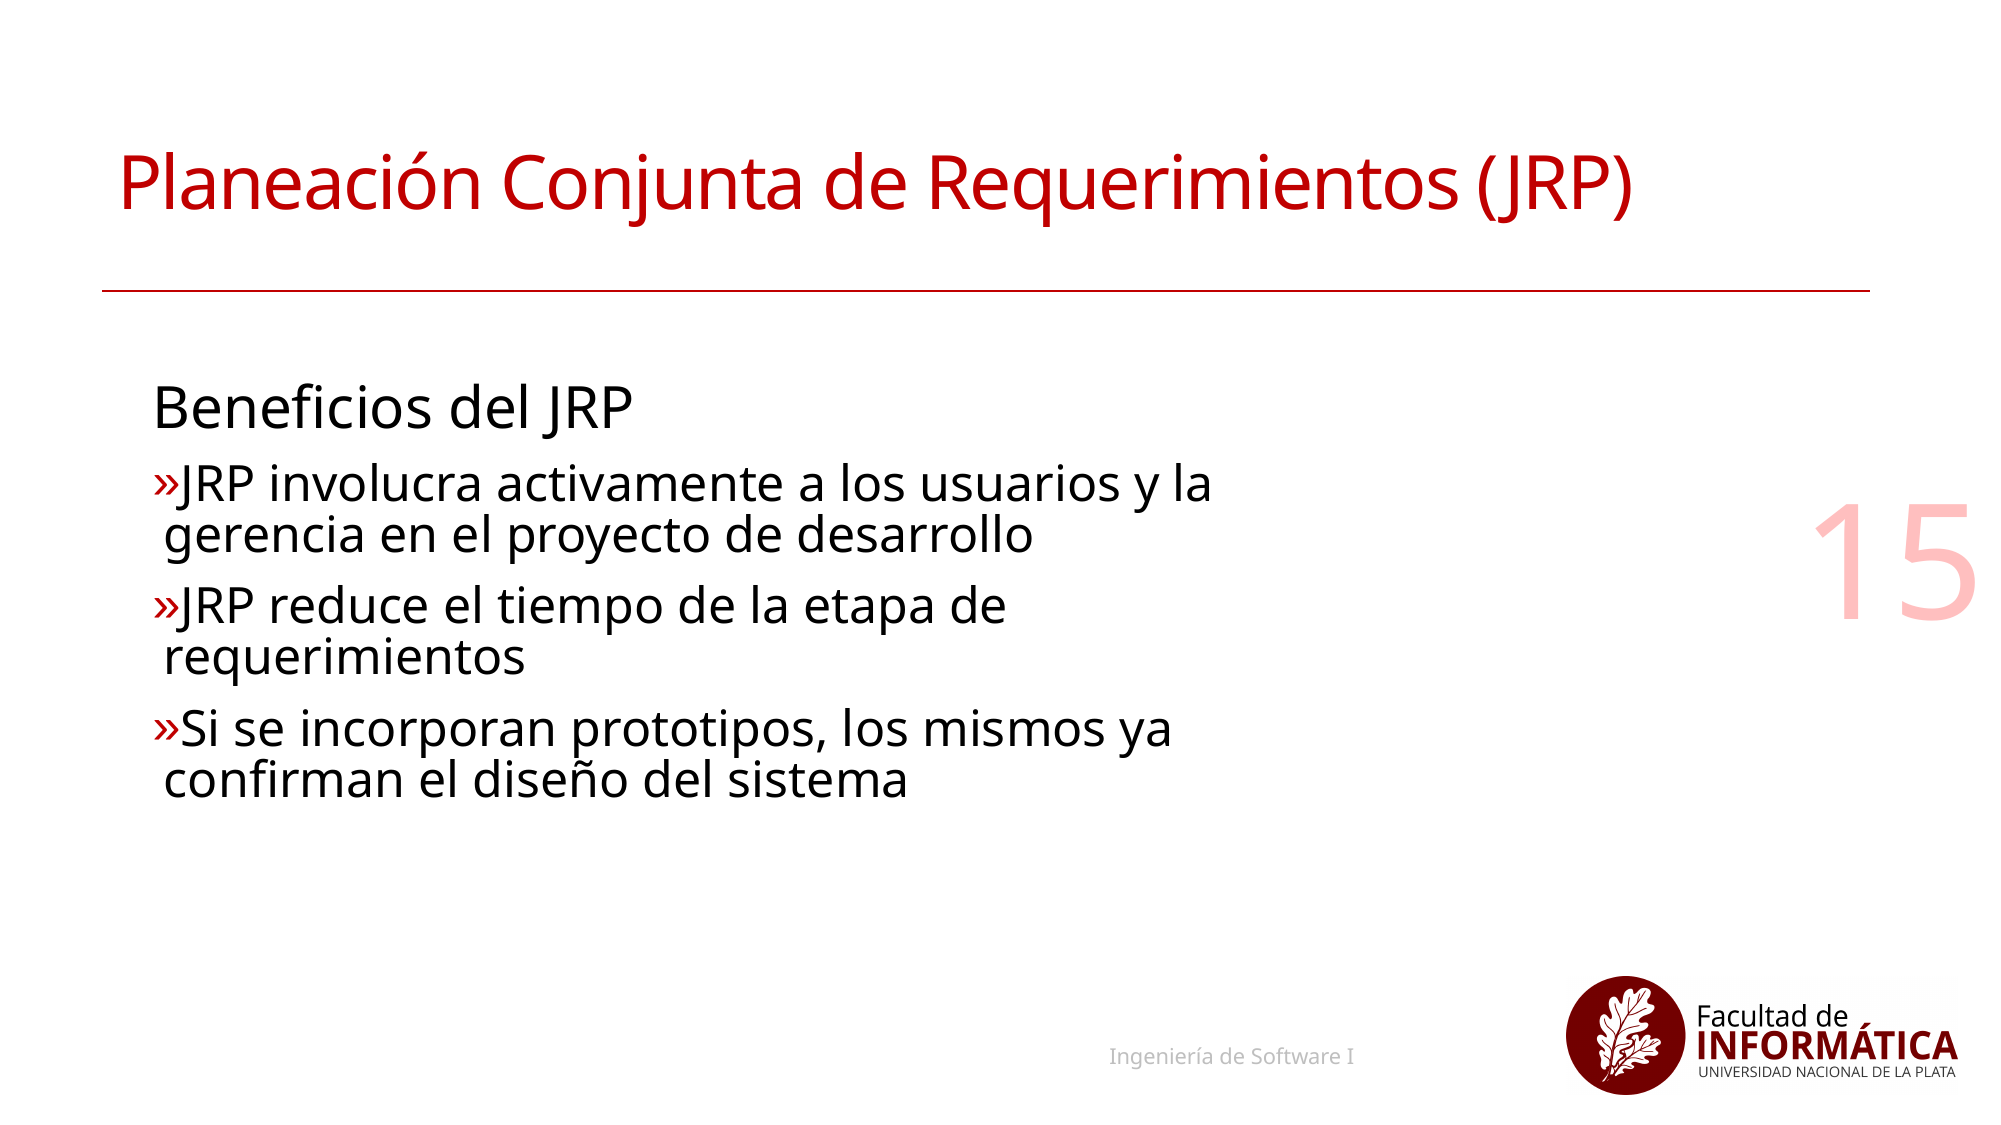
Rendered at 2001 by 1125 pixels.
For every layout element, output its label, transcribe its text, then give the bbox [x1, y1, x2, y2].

picture [1566, 976, 1958, 1095]
footer Ingeniería de Software I [1094, 1034, 1867, 1095]
slide_number 15 [1520, 456, 2000, 686]
list Beneficios del JRP JRP involucra activamente a los usuarios y la gerencia en el proyecto de desarrollo JRP reduce el tiempo de la etapa de requerimientos Si se incorporan prototipos, los mismos ya confirman el diseño del sistema [137, 373, 1355, 433]
title Planeación Conjunta de Requerimientos (JRP) [102, 82, 1875, 291]
